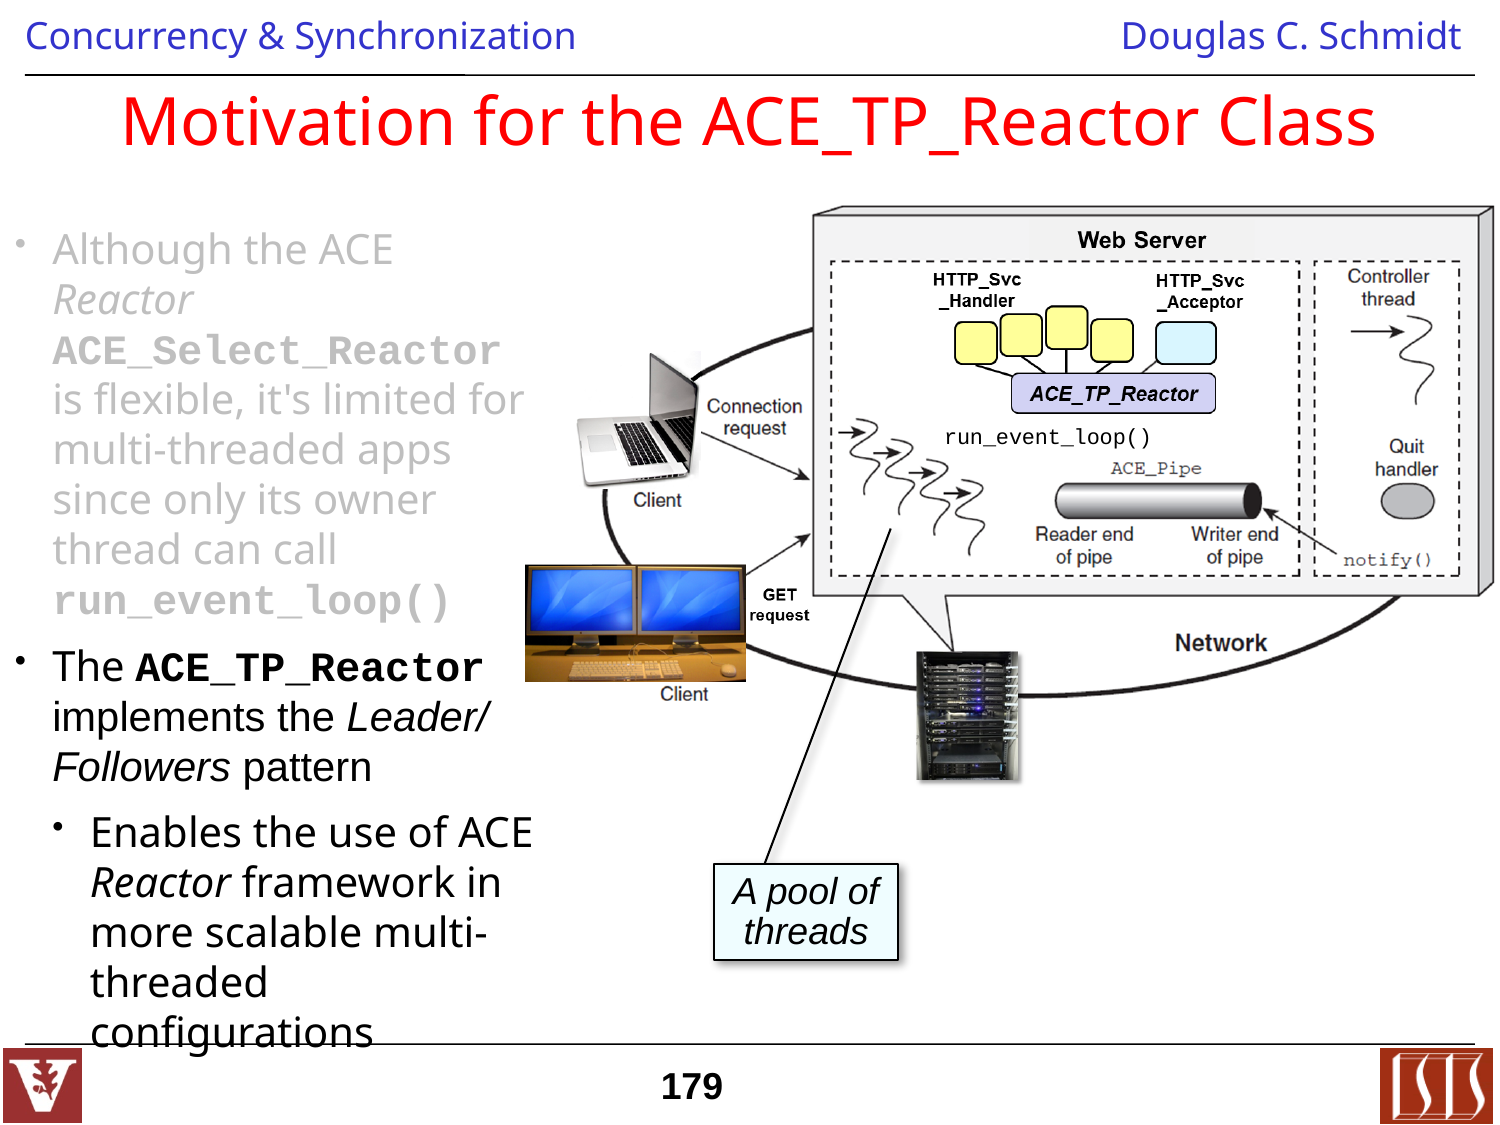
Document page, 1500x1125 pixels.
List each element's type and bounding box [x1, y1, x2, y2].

text_box [0, 215, 556, 1064]
title [24, 87, 1476, 151]
picture [515, 197, 1500, 801]
picture [3, 1064, 82, 1123]
picture [1380, 1048, 1493, 1124]
text_box [713, 801, 899, 961]
